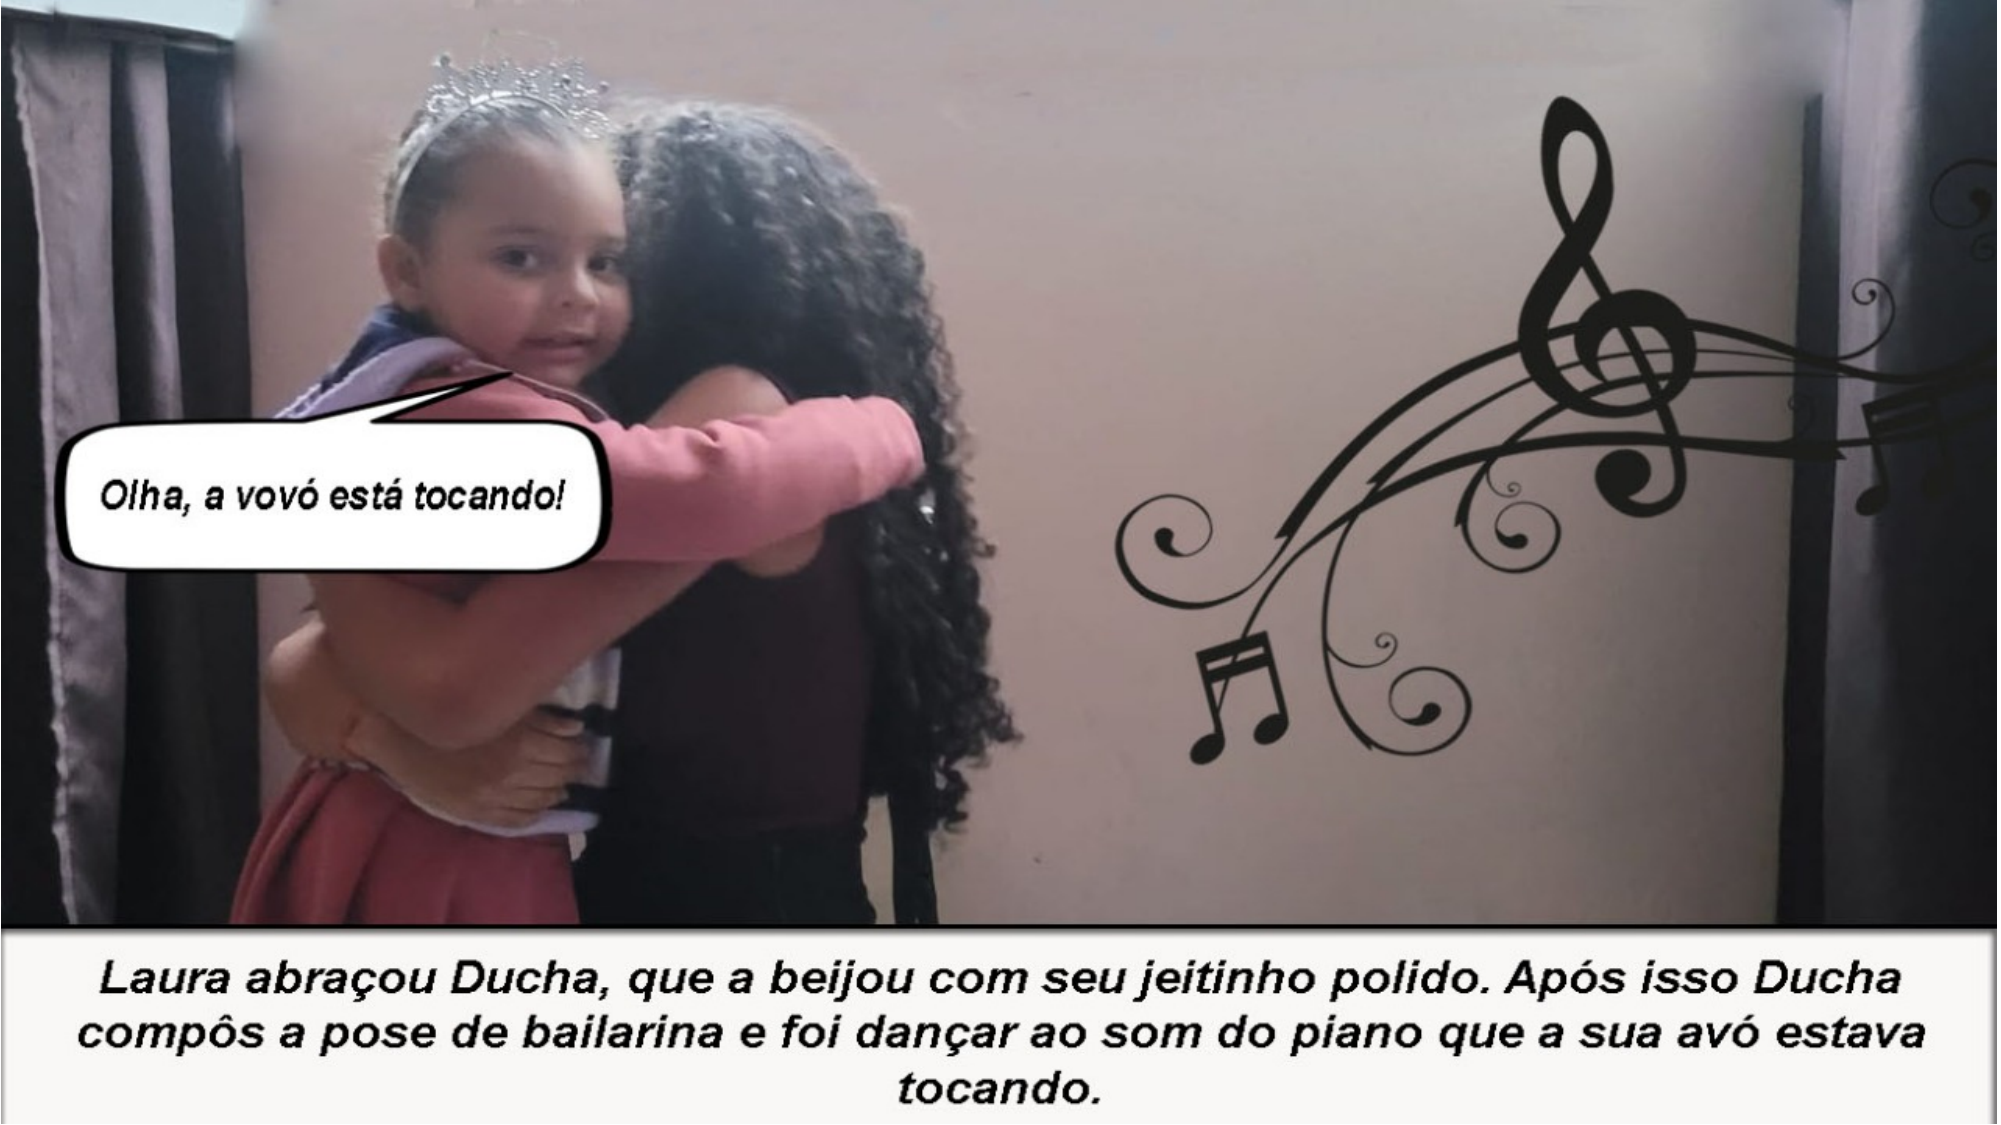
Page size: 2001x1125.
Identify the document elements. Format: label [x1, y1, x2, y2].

list [0, 0, 1997, 1125]
